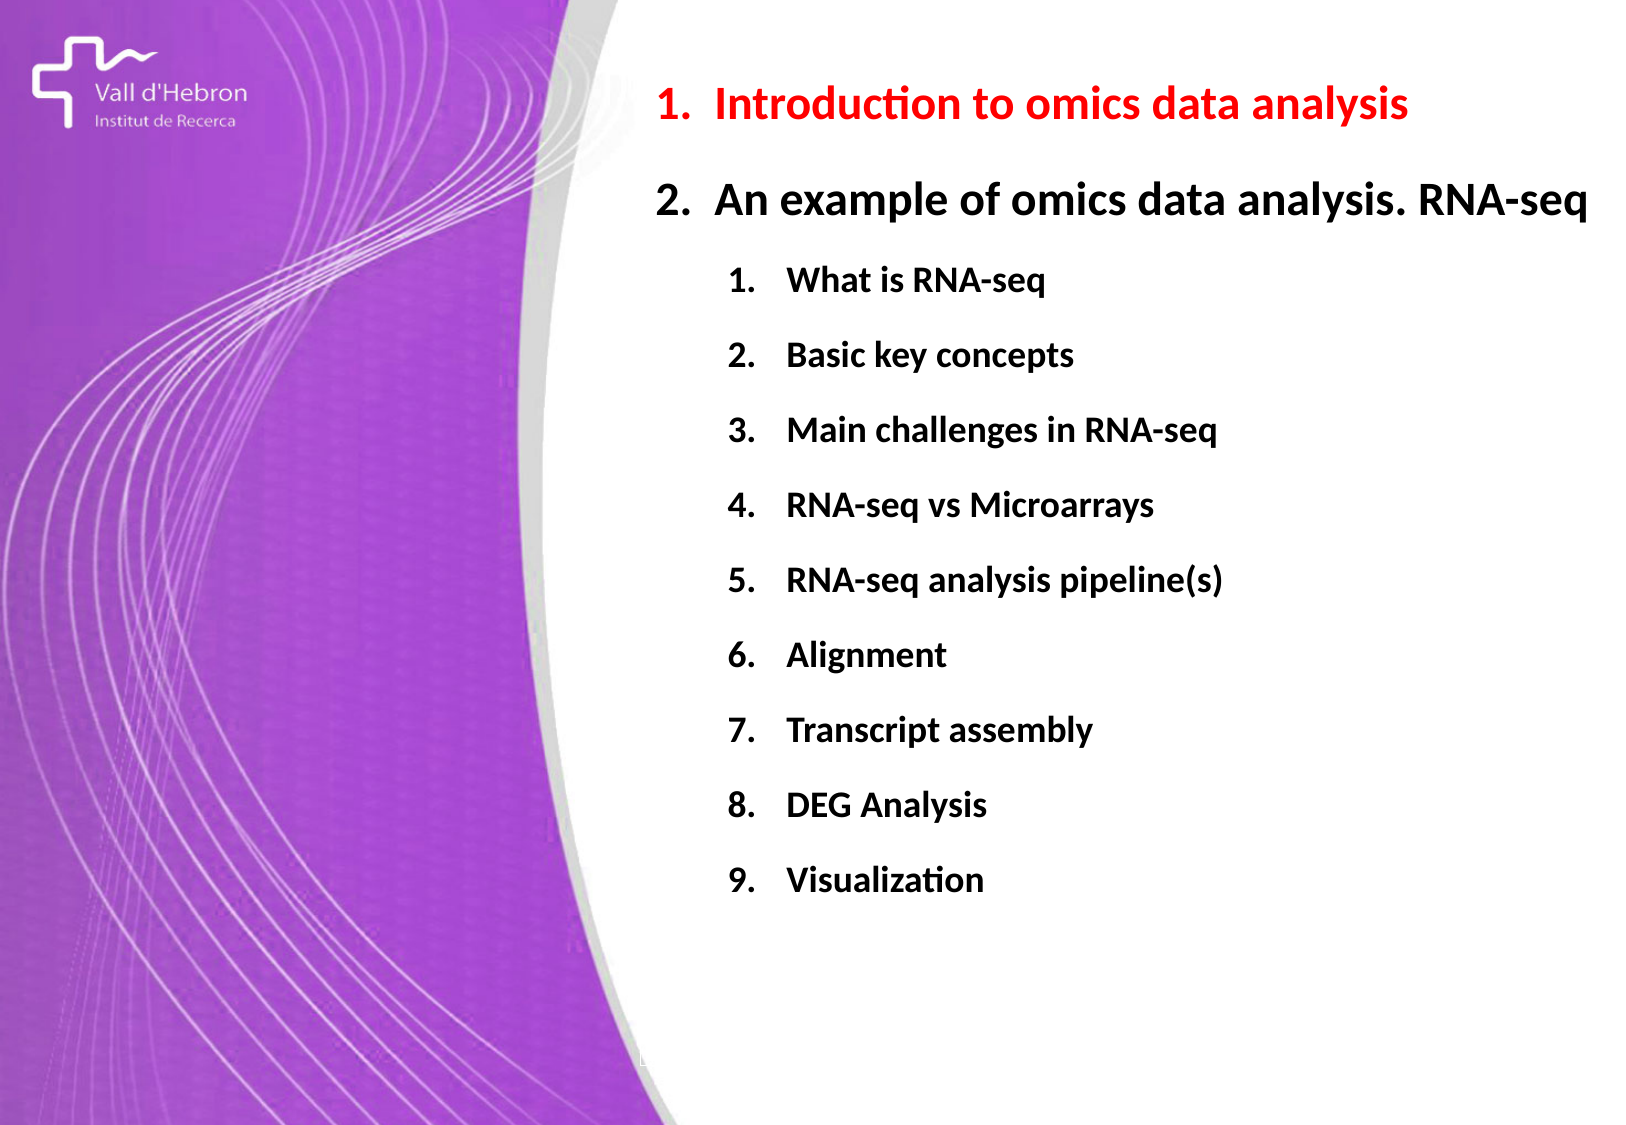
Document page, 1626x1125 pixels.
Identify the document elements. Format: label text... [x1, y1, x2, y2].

list Introduction to omics data analysis An example of omics data analysis. RNA-seq What is RNA-seq Basic key concepts Main challenges in RNA-seq RNA-seq vs Microarrays RNA-seq analysis pipeline(s) Alignment Transcript assembly DEG Analysis Visualization [640, 35, 1625, 1066]
picture [0, 0, 1626, 1125]
